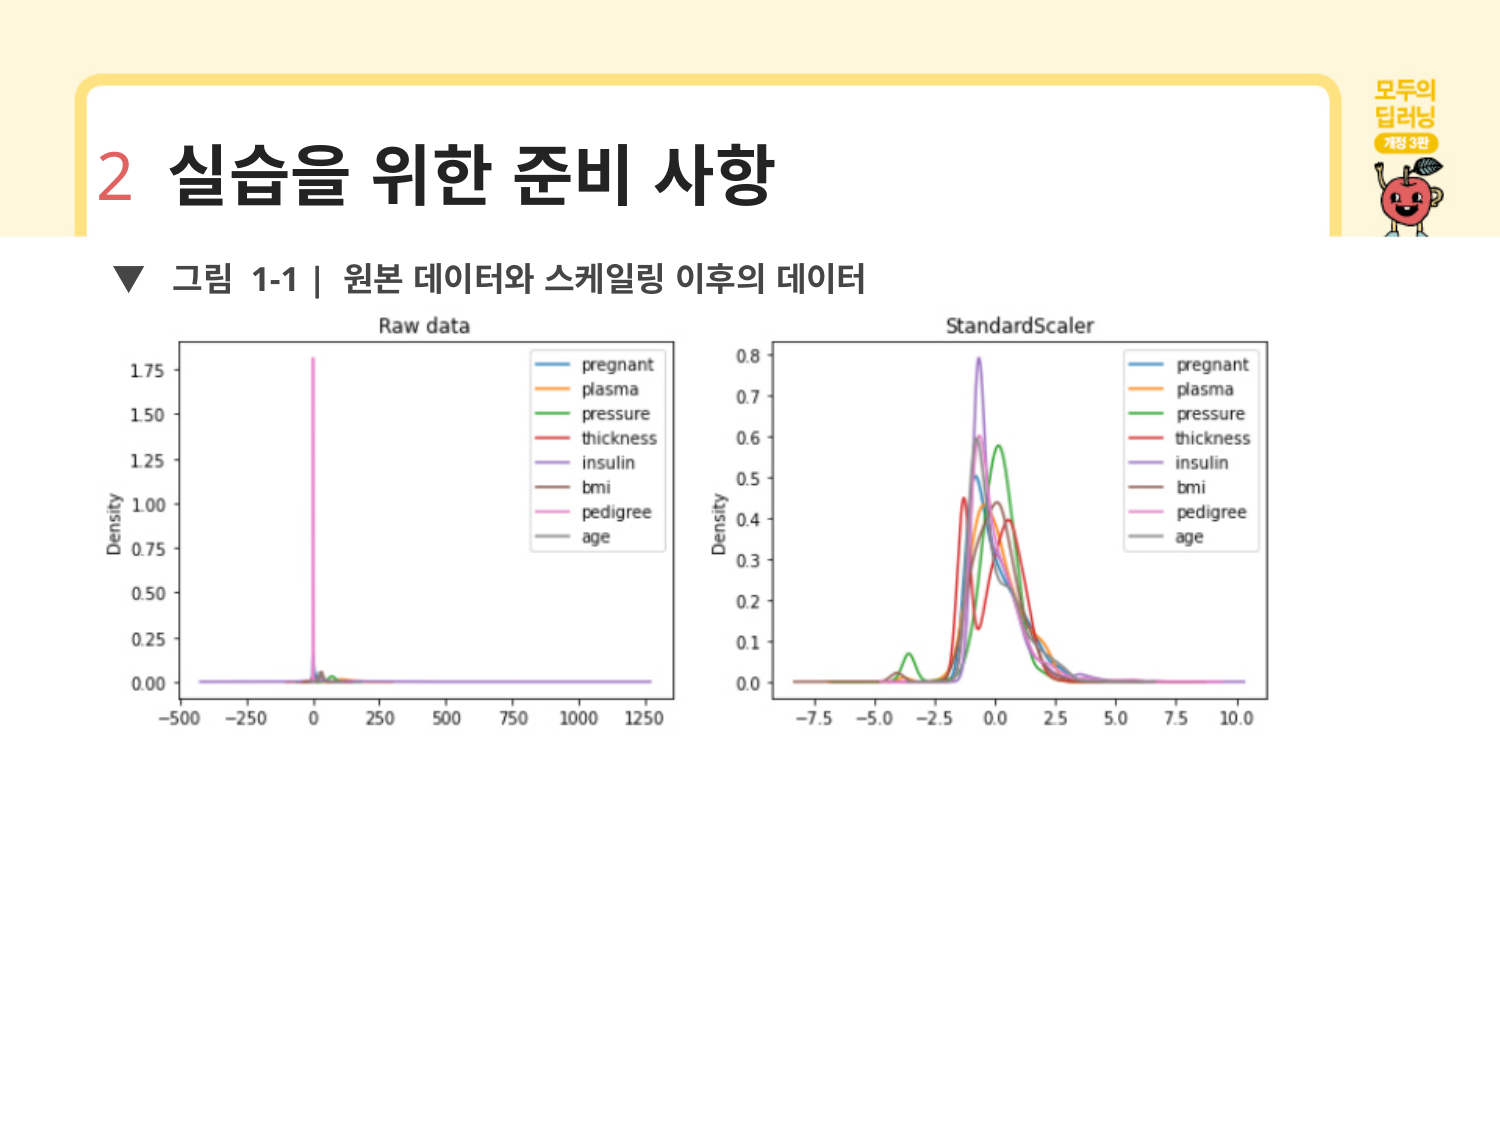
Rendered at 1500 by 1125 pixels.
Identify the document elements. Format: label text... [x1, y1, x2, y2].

picture [0, 0, 1500, 1125]
text_box ▼ 그림 1-1 | 원본 데이터와 스케일링 이후의 데이터 [97, 251, 1424, 317]
title 2 실습을 위한 준비 사항 [81, 90, 1412, 222]
